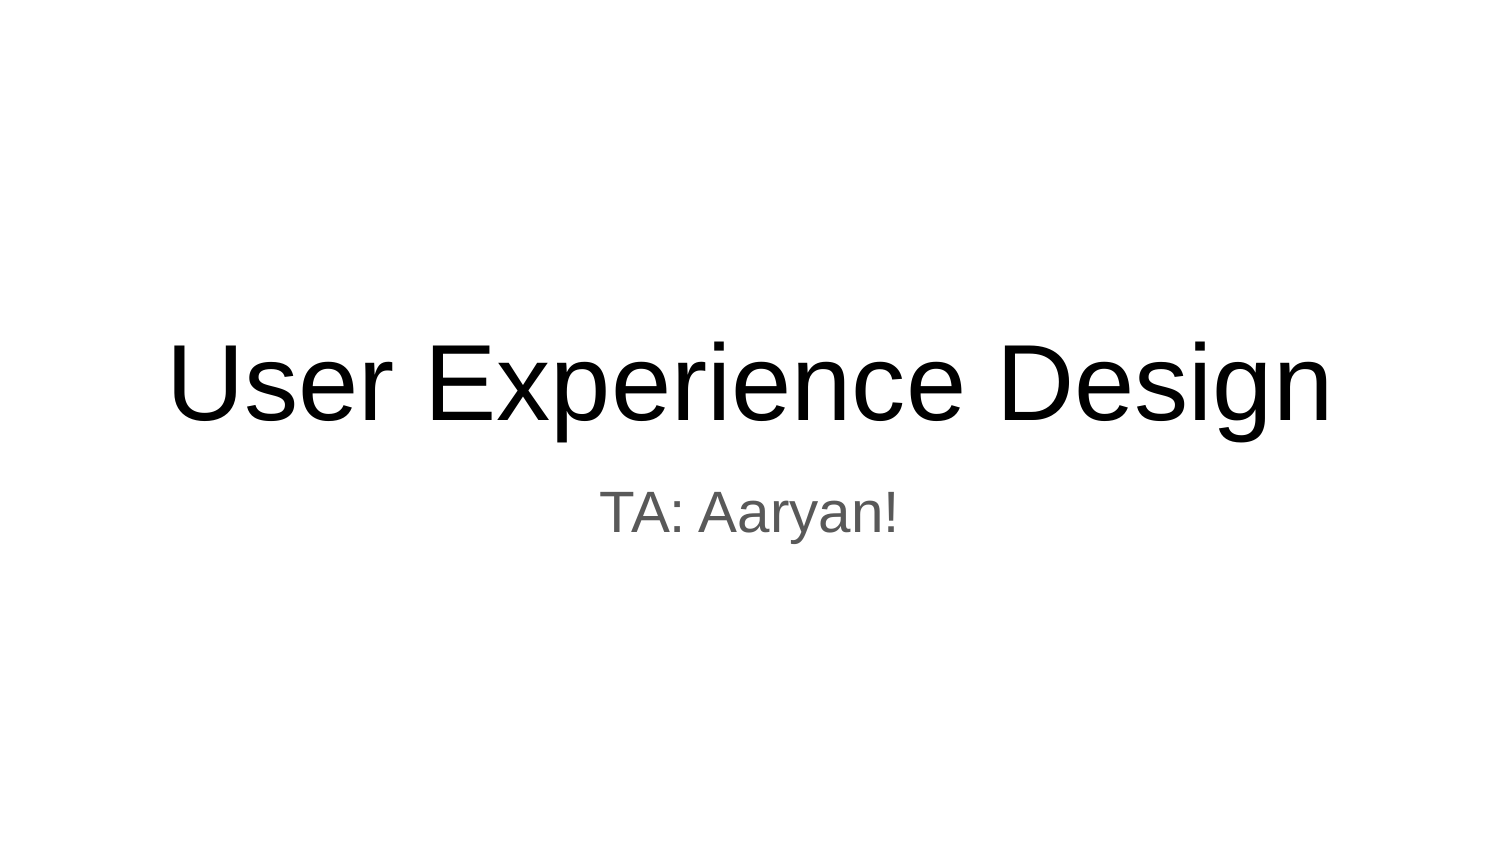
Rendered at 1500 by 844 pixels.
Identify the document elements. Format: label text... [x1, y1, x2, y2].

title User Experience Design [51, 122, 1449, 459]
subtitle TA: Aaryan! [51, 464, 1449, 595]
